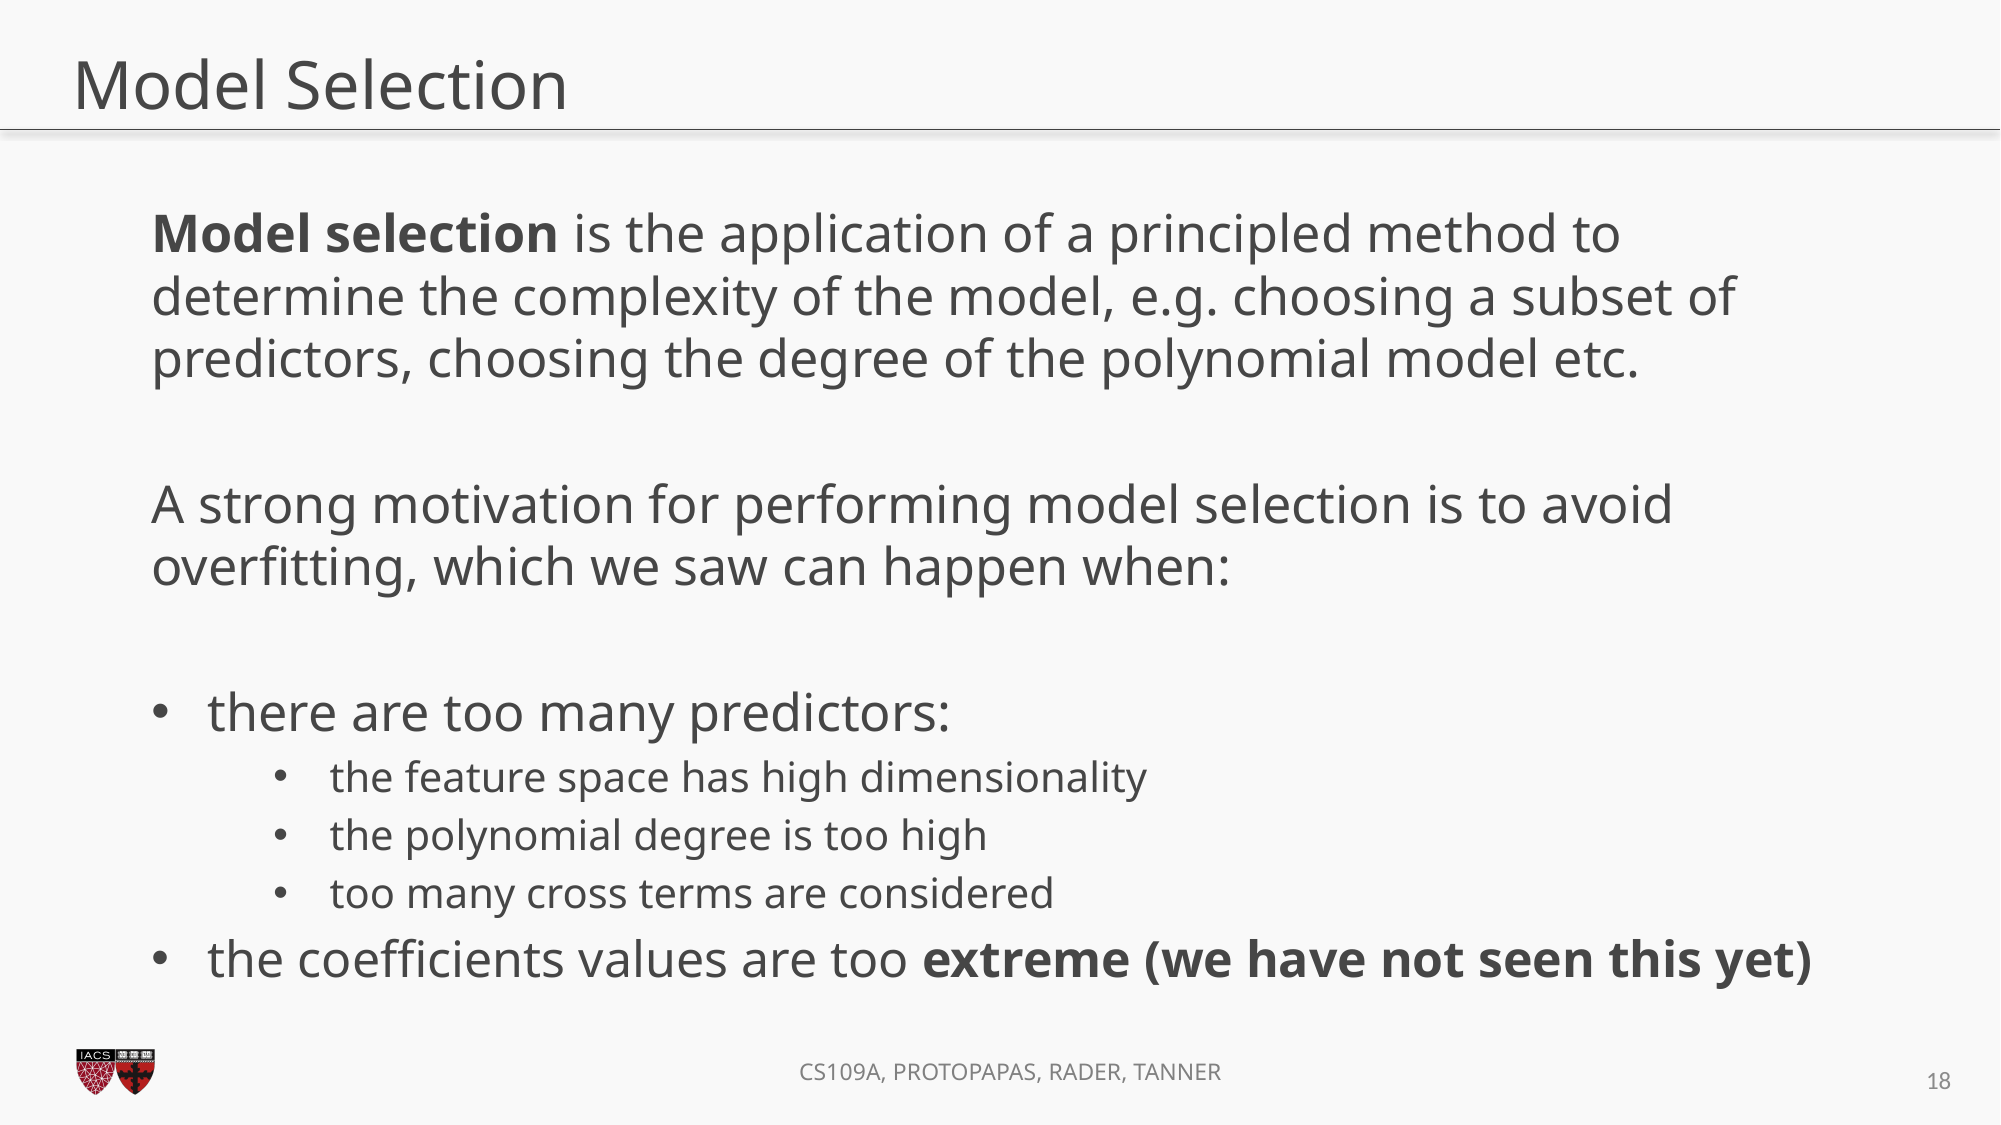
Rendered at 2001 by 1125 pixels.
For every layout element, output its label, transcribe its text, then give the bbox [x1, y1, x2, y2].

slide_number 18 [1500, 1050, 1967, 1110]
picture [75, 1049, 155, 1095]
title Model Selection [57, 35, 1943, 162]
list Model selection is the application of a principled method to determine the complexity of the model, e.g. choosing a subset of predictors, choosing the degree of the polynomial model etc. A strong motivation for performing model selection is to avoid overfitting, which we saw can happen when: there are too many predictors: the feature space has high dimensionality the polynomial degree is too high too many cross terms are considered the coefficients values are too extreme (we have not seen this yet) [136, 193, 1900, 540]
